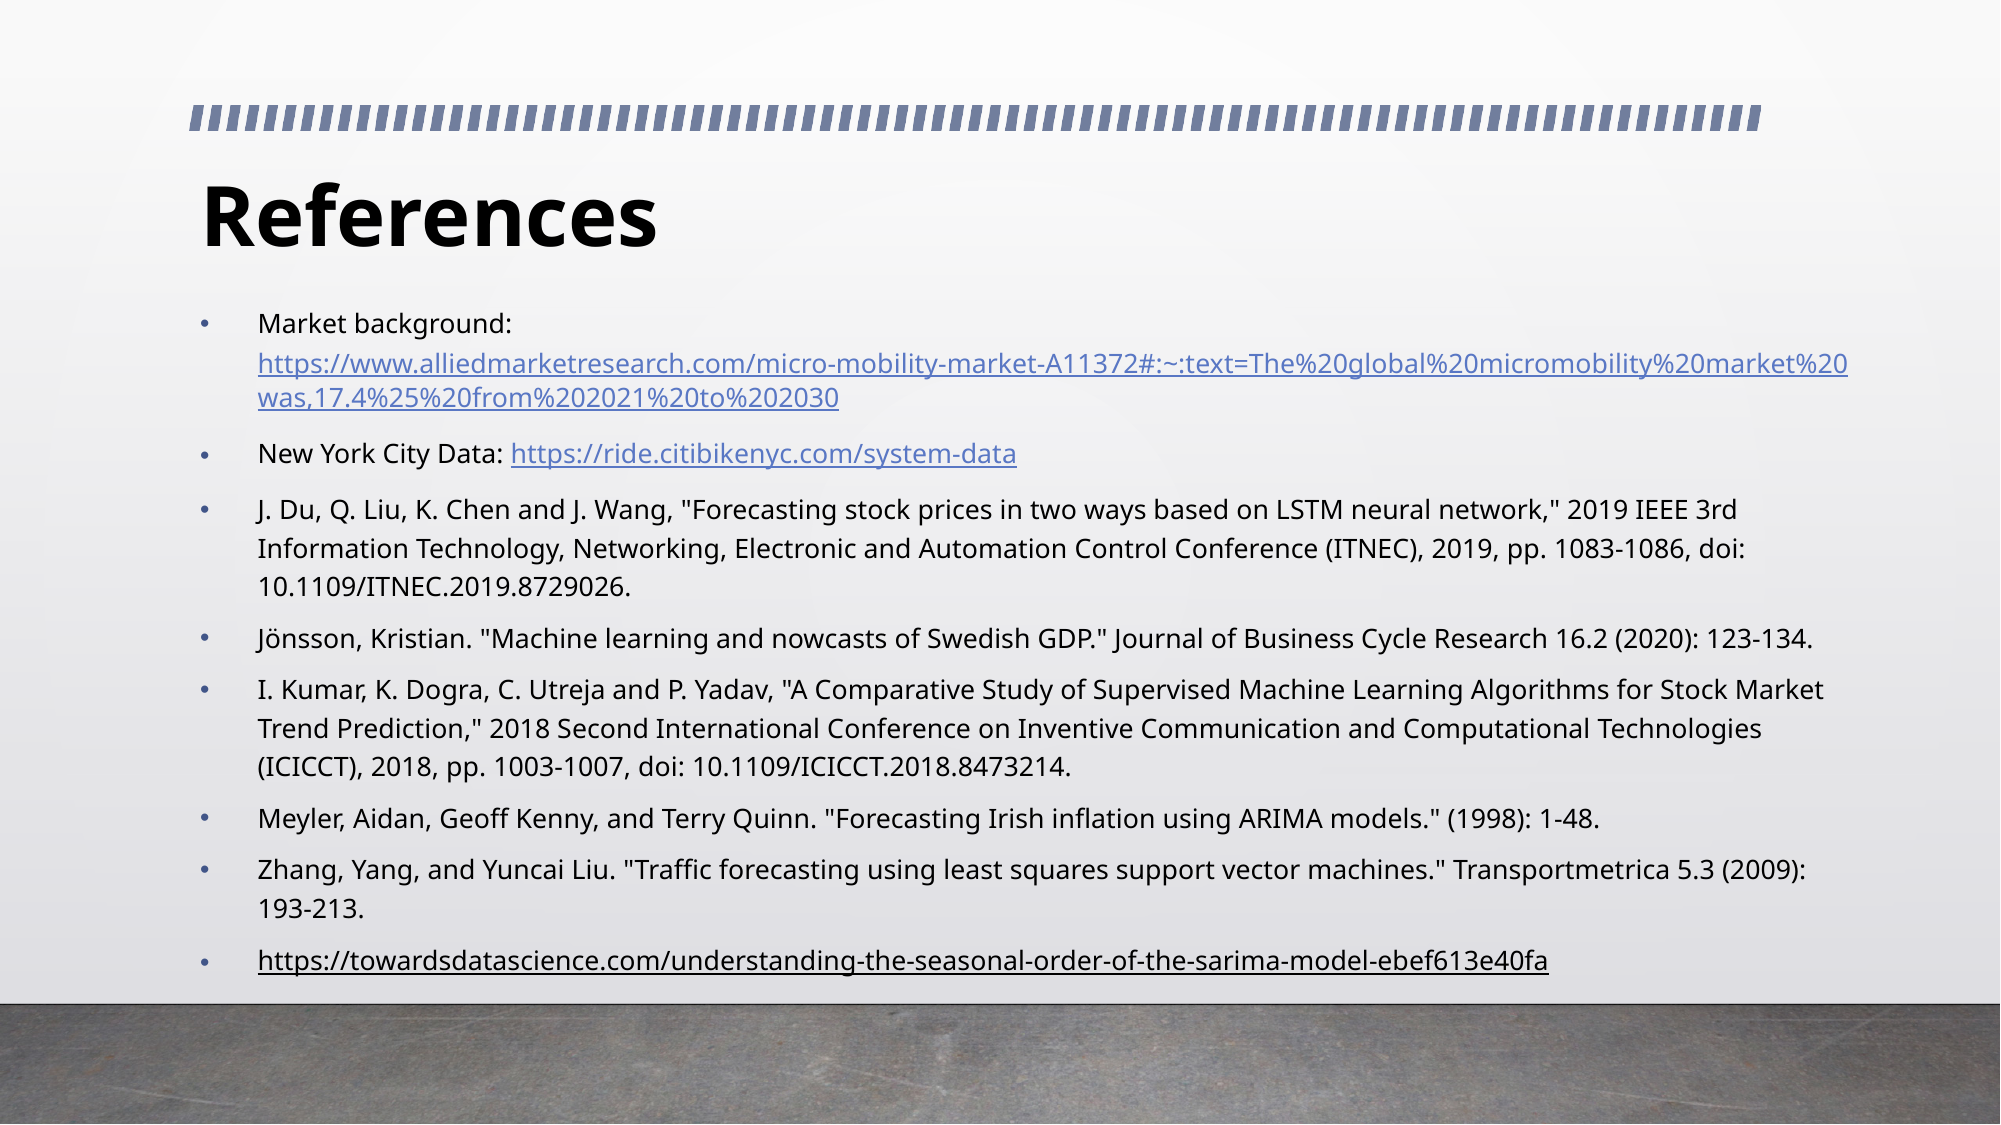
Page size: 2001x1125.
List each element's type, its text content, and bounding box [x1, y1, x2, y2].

subtitle Market background: https://www.alliedmarketresearch.com/micro-mobility-market-A11372#:~:text=The%20global%20micromobility%20market%20was,17.4%25%20from%202021%20to%202030 New York City Data: https://ride.citibikenyc.com/system-data J. Du, Q. Liu, K. Chen and J. Wang, "Forecasting stock prices in two ways based on LSTM neural network," 2019 IEEE 3rd Information Technology, Networking, Electronic and Automation Control Conference (ITNEC), 2019, pp. 1083-1086, doi: 10.1109/ITNEC.2019.8729026. Jönsson, Kristian. "Machine learning and nowcasts of Swedish GDP." Journal of Business Cycle Research 16.2 (2020): 123-134. I. Kumar, K. Dogra, C. Utreja and P. Yadav, "A Comparative Study of Supervised Machine Learning Algorithms for Stock Market Trend Prediction," 2018 Second International Conference on Inventive Communication and Computational Technologies (ICICCT), 2018, pp. 1003-1007, doi: 10.1109/ICICCT.2018.8473214. Meyler, Aidan, Geoff Kenny, and Terry Quinn. "Forecasting Irish inflation using ARIMA models." (1998): 1-48. Zhang, Yang, and Yuncai Liu. "Traffic forecasting using least squares support vector machines." Transportmetrica 5.3 (2009): 193-213. https://towardsdatascience.com/understanding-the-seasonal-order-of-the-sarima-model-ebef613e40fa [185, 285, 1875, 970]
title References [185, 155, 1780, 265]
picture [0, 1004, 2000, 1124]
